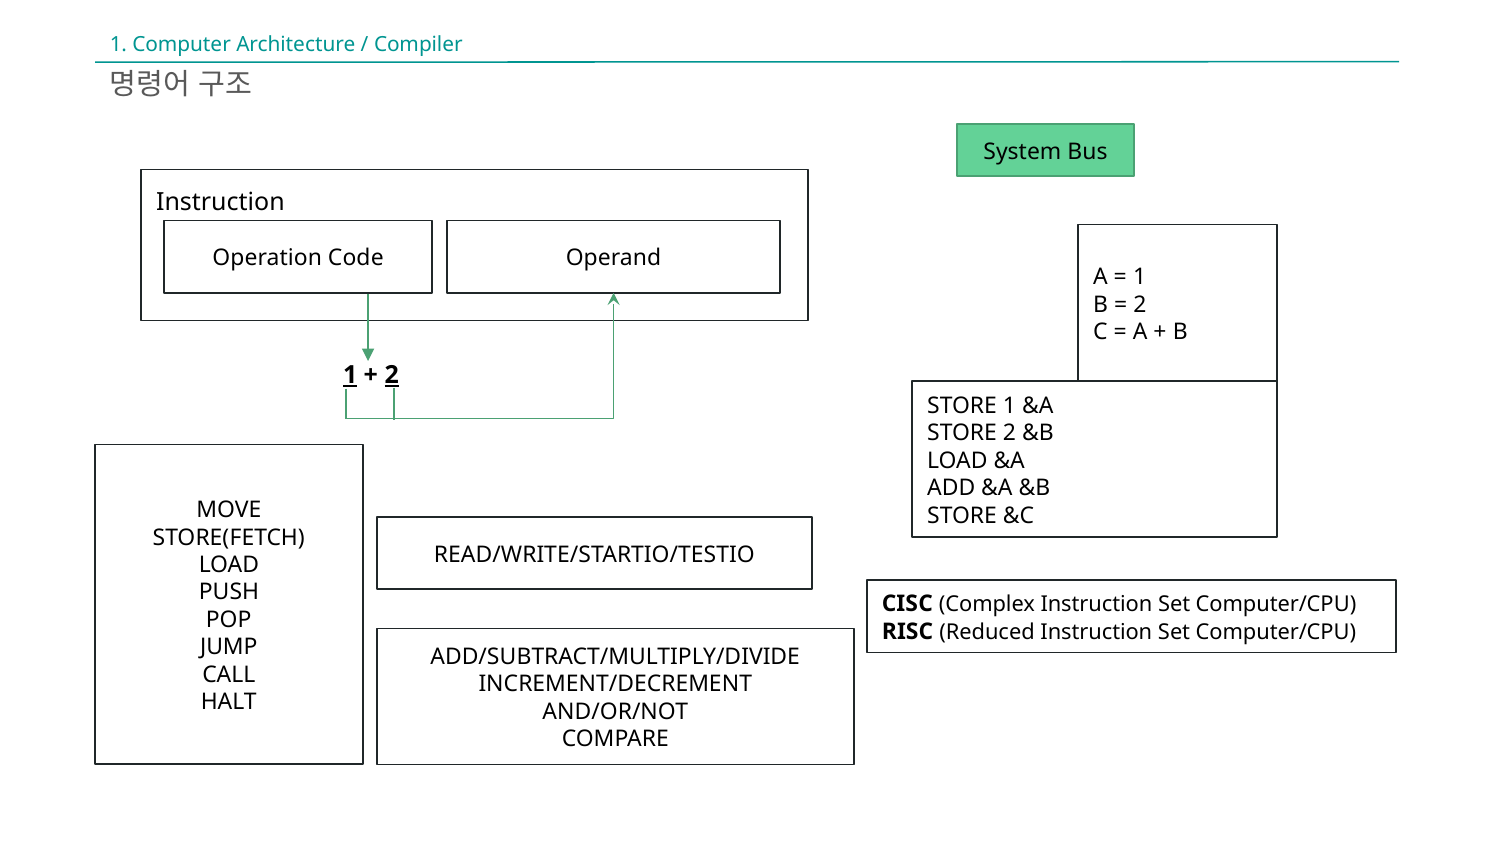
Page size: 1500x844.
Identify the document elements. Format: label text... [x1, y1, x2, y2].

text_box 1. Computer Architecture / Compiler [95, 26, 1167, 61]
text_box 명령어 구조 [95, 70, 1167, 112]
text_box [94, 123, 1397, 765]
